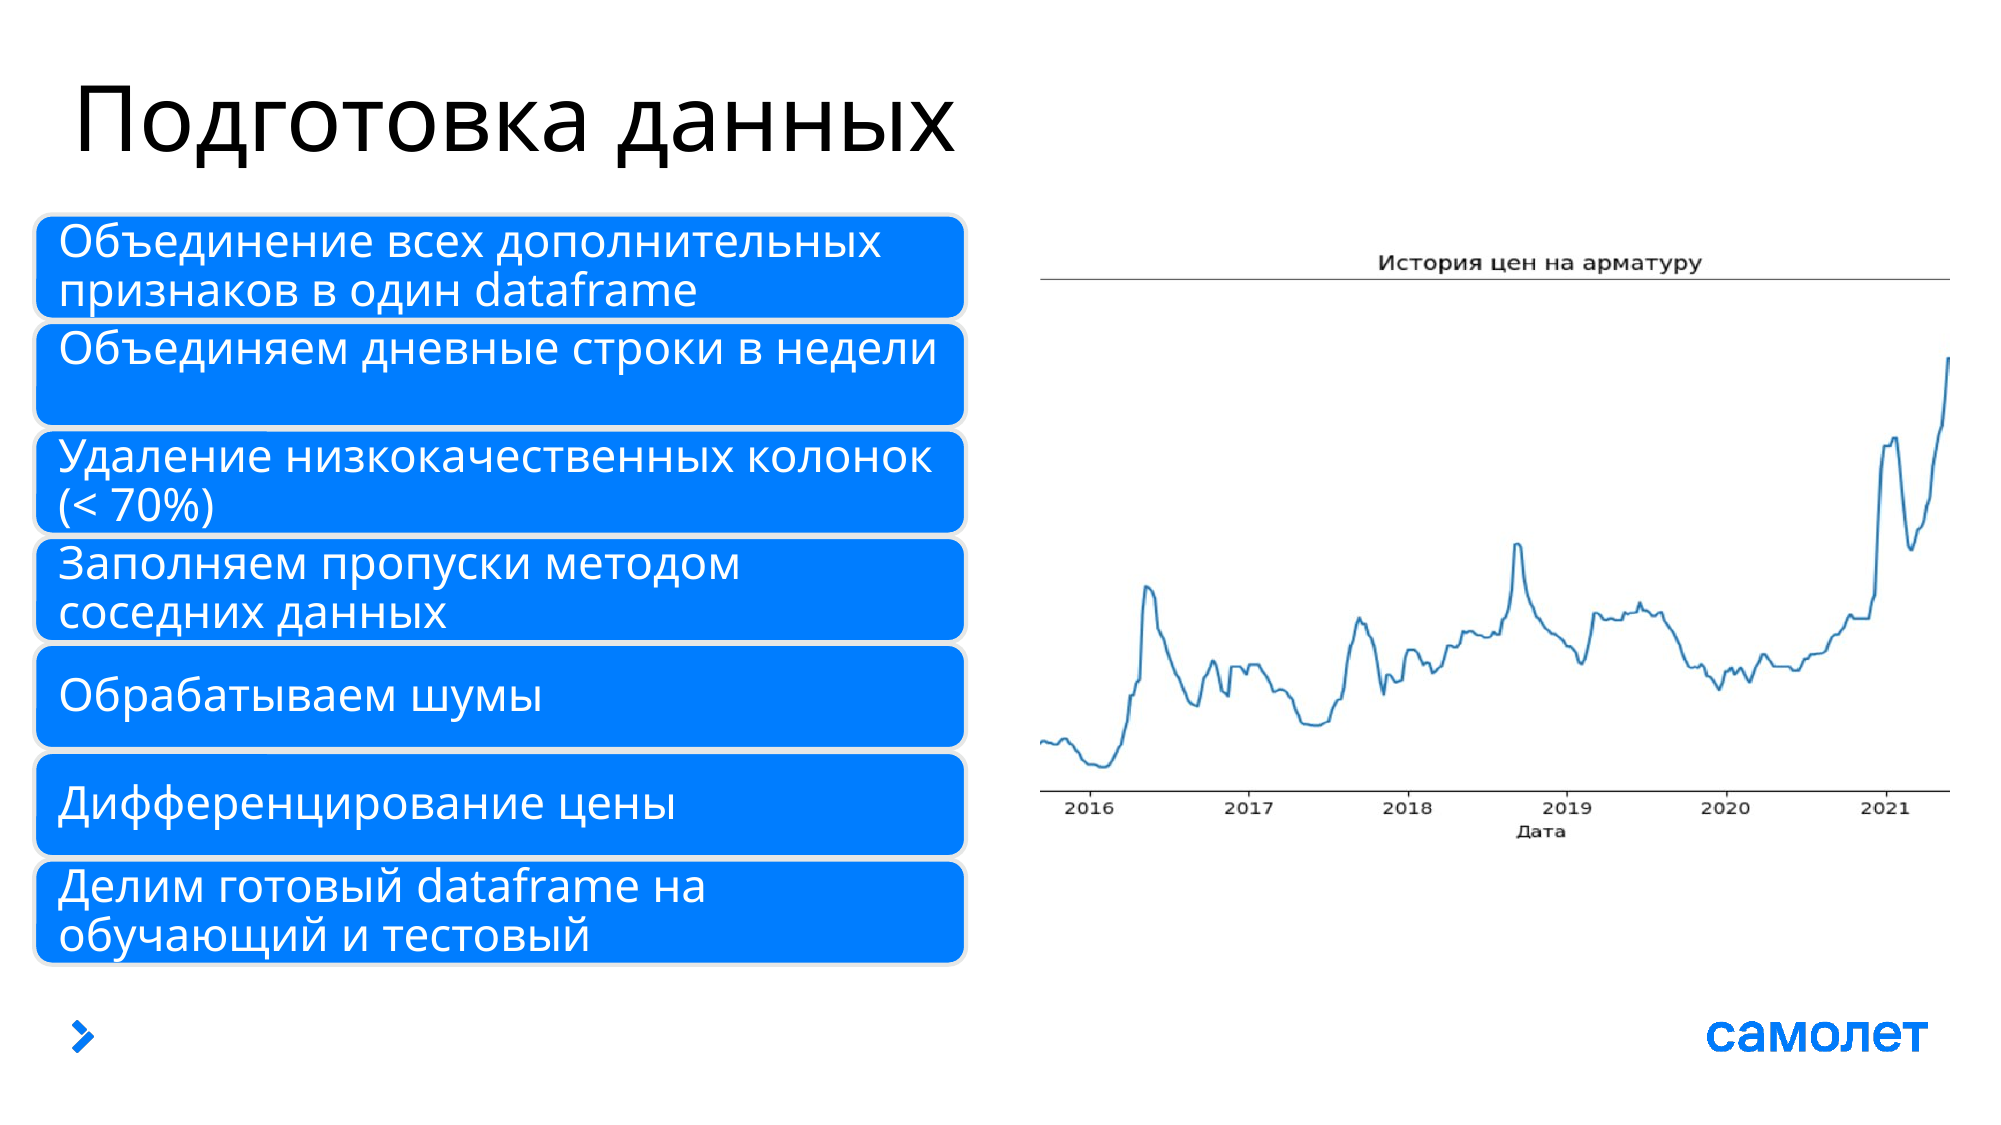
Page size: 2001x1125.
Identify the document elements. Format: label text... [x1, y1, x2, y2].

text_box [33, 214, 967, 965]
picture [1707, 1021, 1928, 1052]
picture [1039, 247, 1951, 839]
picture [72, 1020, 94, 1053]
title Подготовка данных [72, 71, 1928, 180]
